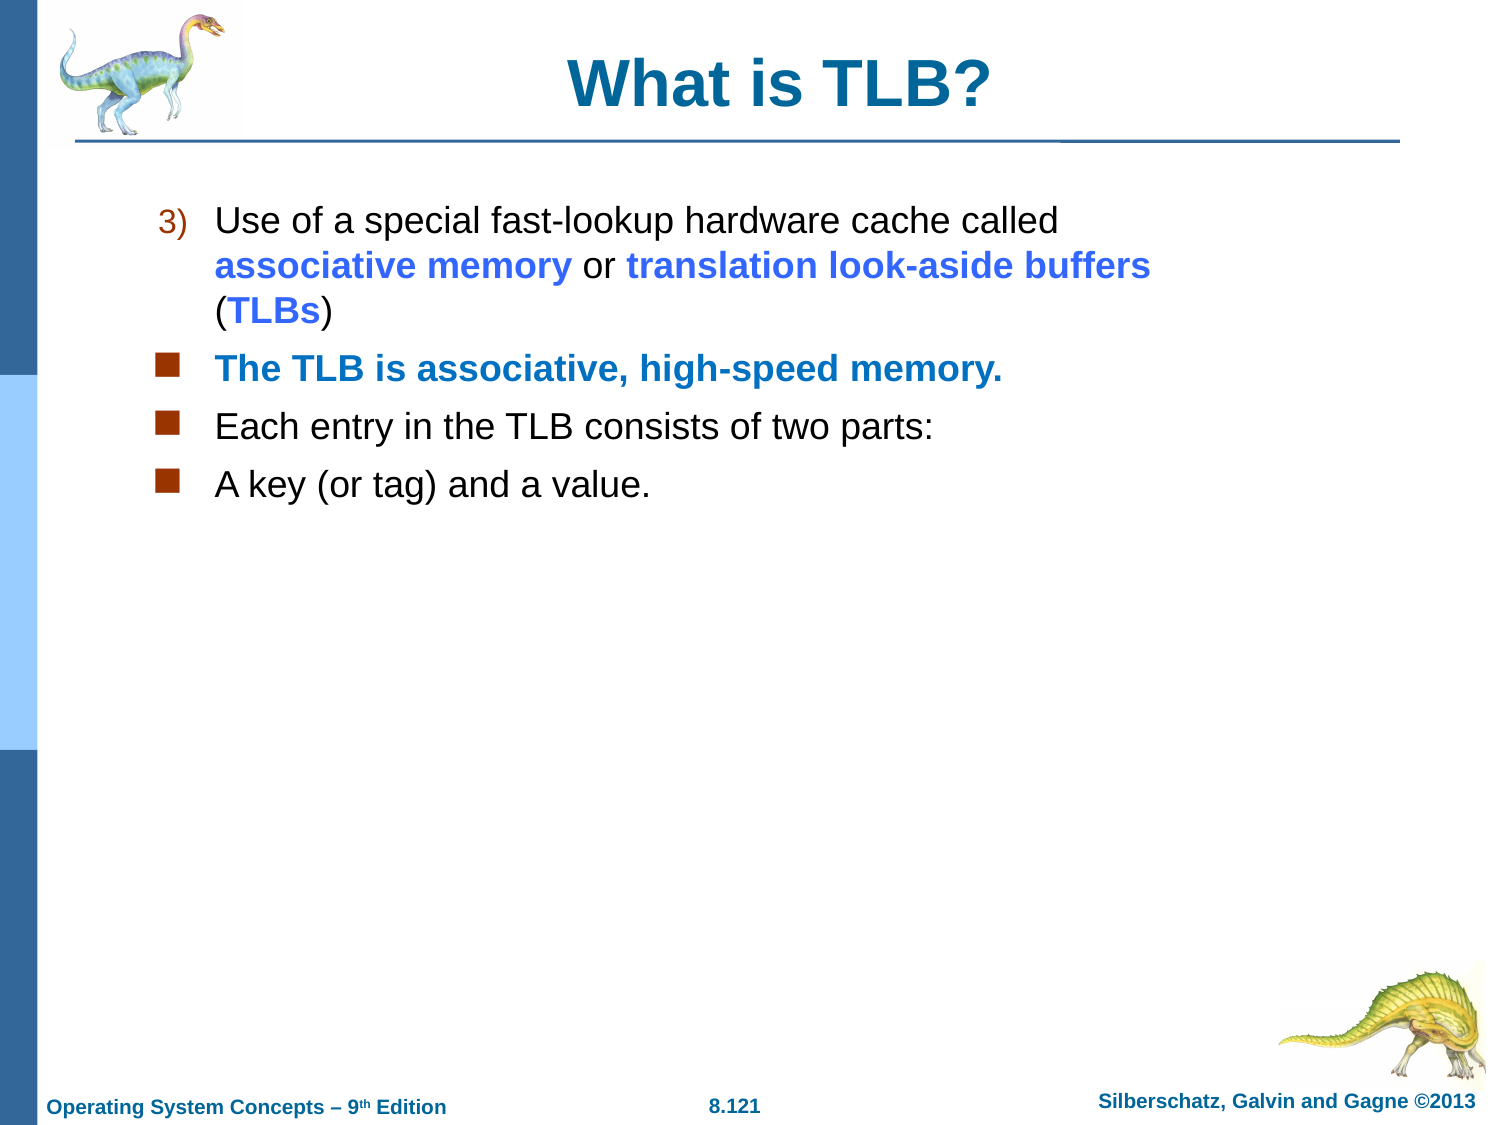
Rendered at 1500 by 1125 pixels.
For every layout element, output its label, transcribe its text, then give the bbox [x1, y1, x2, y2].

title What is TLB? [106, 32, 1456, 128]
list Use of a special fast-lookup hardware cache called associative memory or translation look-aside buffers (TLBs) The TLB is associative, high-speed memory. Each entry in the TLB consists of two parts: A key (or tag) and a value. [143, 188, 1259, 957]
picture [46, 0, 243, 149]
picture [1275, 959, 1486, 1090]
